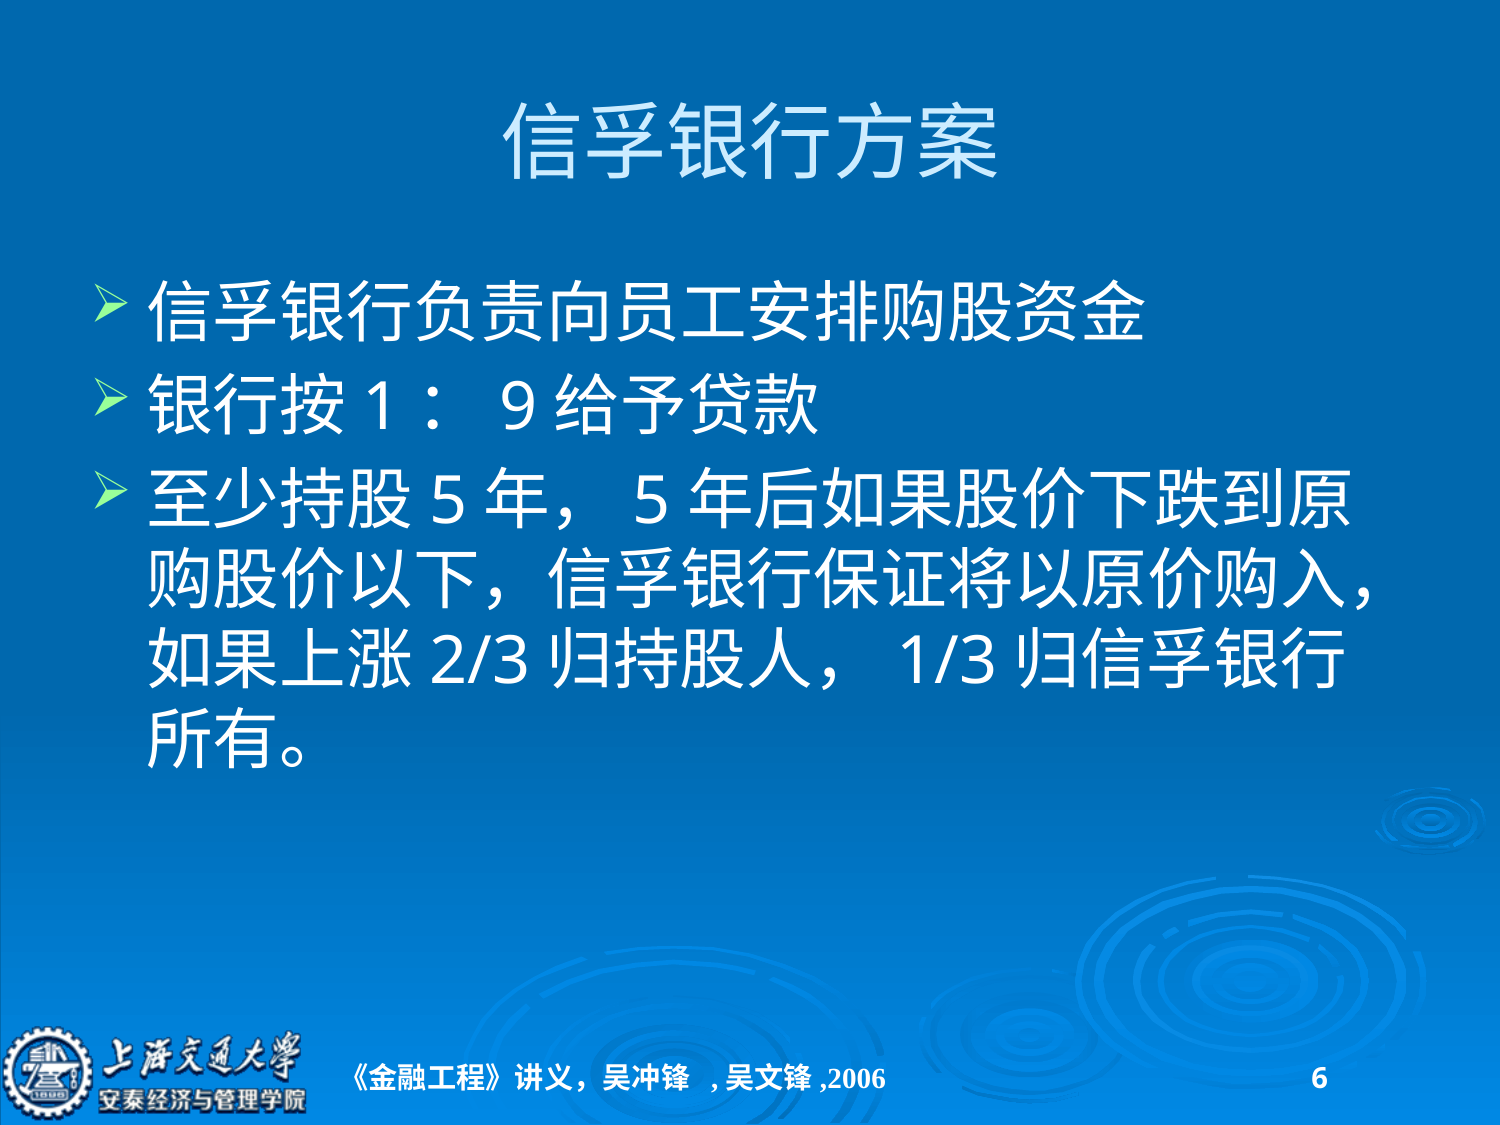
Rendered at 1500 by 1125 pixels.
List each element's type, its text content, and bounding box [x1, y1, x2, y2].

title 信孚银行方案 [75, 45, 1425, 233]
list 信孚银行负责向员工安排购股资金 银行按1：9给予贷款 至少持股5年，5年后如果股价下跌到原购股价以下，信孚银行保证将以原价购入，如果上涨2/3归持股人，1/3归信孚银行所有。 [75, 262, 1425, 1005]
picture [0, 1017, 313, 1125]
